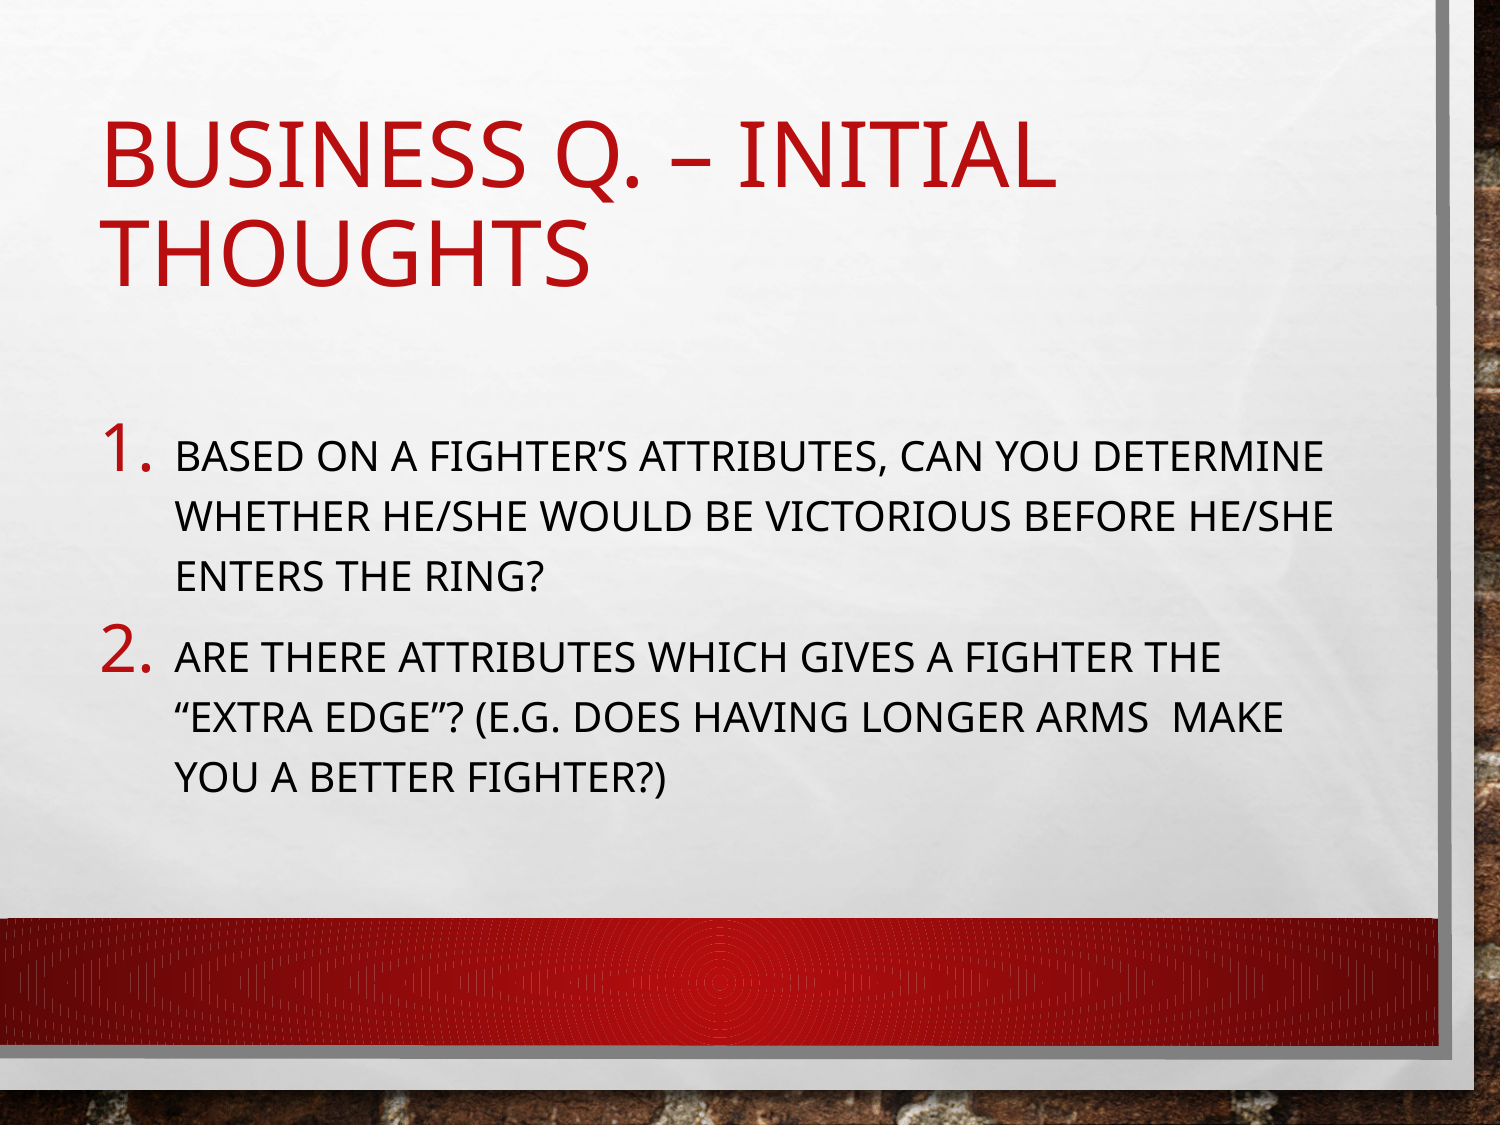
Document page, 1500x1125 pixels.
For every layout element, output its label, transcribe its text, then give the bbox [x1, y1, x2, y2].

picture [0, 0, 1500, 1125]
title Business Q. – Initial Thoughts [84, 112, 1364, 302]
list Based on a fighter’s attributes, can you determine whether he/she would be victorious before he/she enters the ring? Are there attributes which gives a fighter the “extra edge”? (E.g. does having longer arms make you a better fighter?) [84, 338, 1364, 882]
